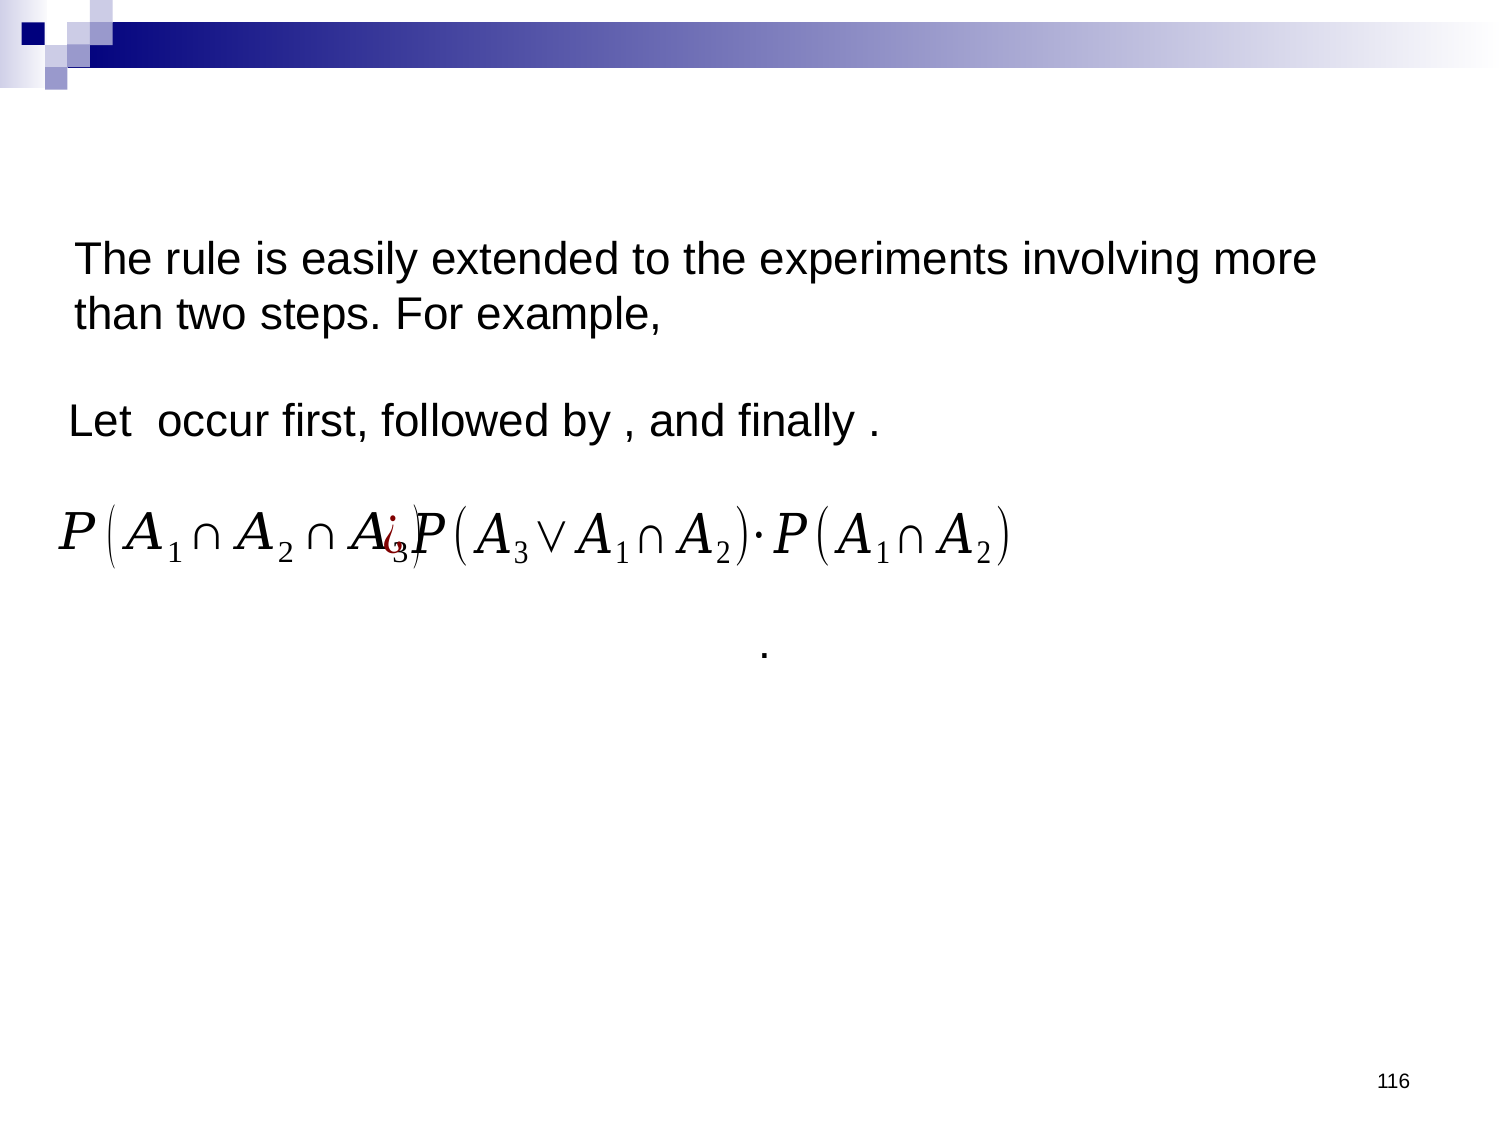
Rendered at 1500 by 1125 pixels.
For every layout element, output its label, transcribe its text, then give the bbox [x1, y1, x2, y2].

slide_number 116 [1074, 1024, 1426, 1101]
text_box The rule is easily extended to the experiments involving more than two steps. For example, [59, 221, 1389, 346]
